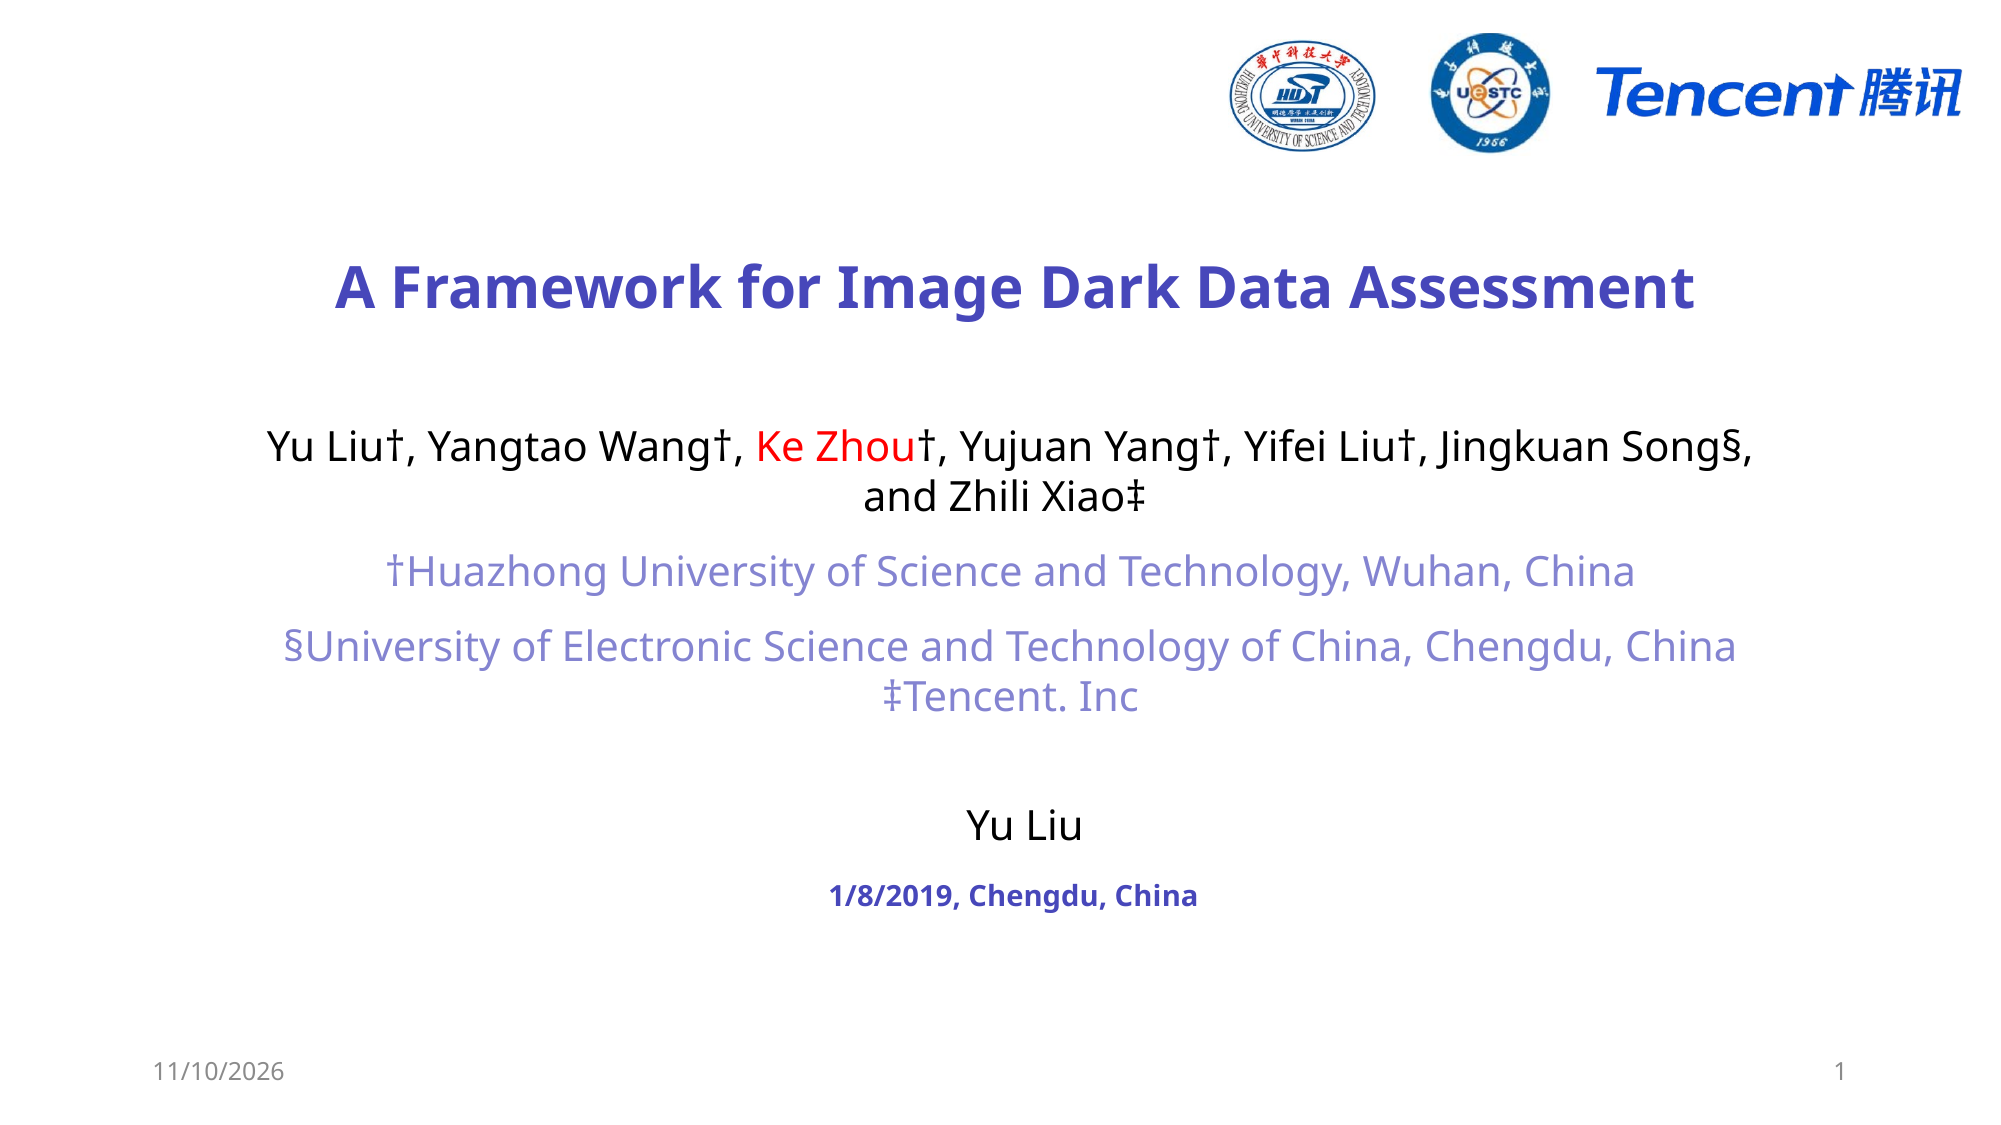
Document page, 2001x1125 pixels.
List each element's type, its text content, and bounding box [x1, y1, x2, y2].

text_box Yu Liu†, Yangtao Wang†, Ke Zhou†, Yujuan Yang†, Yifei Liu†, Jingkuan Song§, and Zhili Xiao‡ †Huazhong University of Science and Technology, Wuhan, China §University of Electronic Science and Technology of China, Chengdu, China ‡Tencent. Inc [229, 412, 1792, 728]
text_box Yu Liu [286, 784, 1764, 870]
picture [1428, 33, 1553, 156]
picture [1575, 0, 1982, 214]
text_box 1/8/2019, Chengdu, China [615, 869, 1412, 920]
text_box A Framework for Image Dark Data Assessment [226, 243, 1805, 328]
slide_number 1 [1412, 1042, 1863, 1103]
picture [1228, 39, 1376, 152]
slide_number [137, 1042, 588, 1103]
